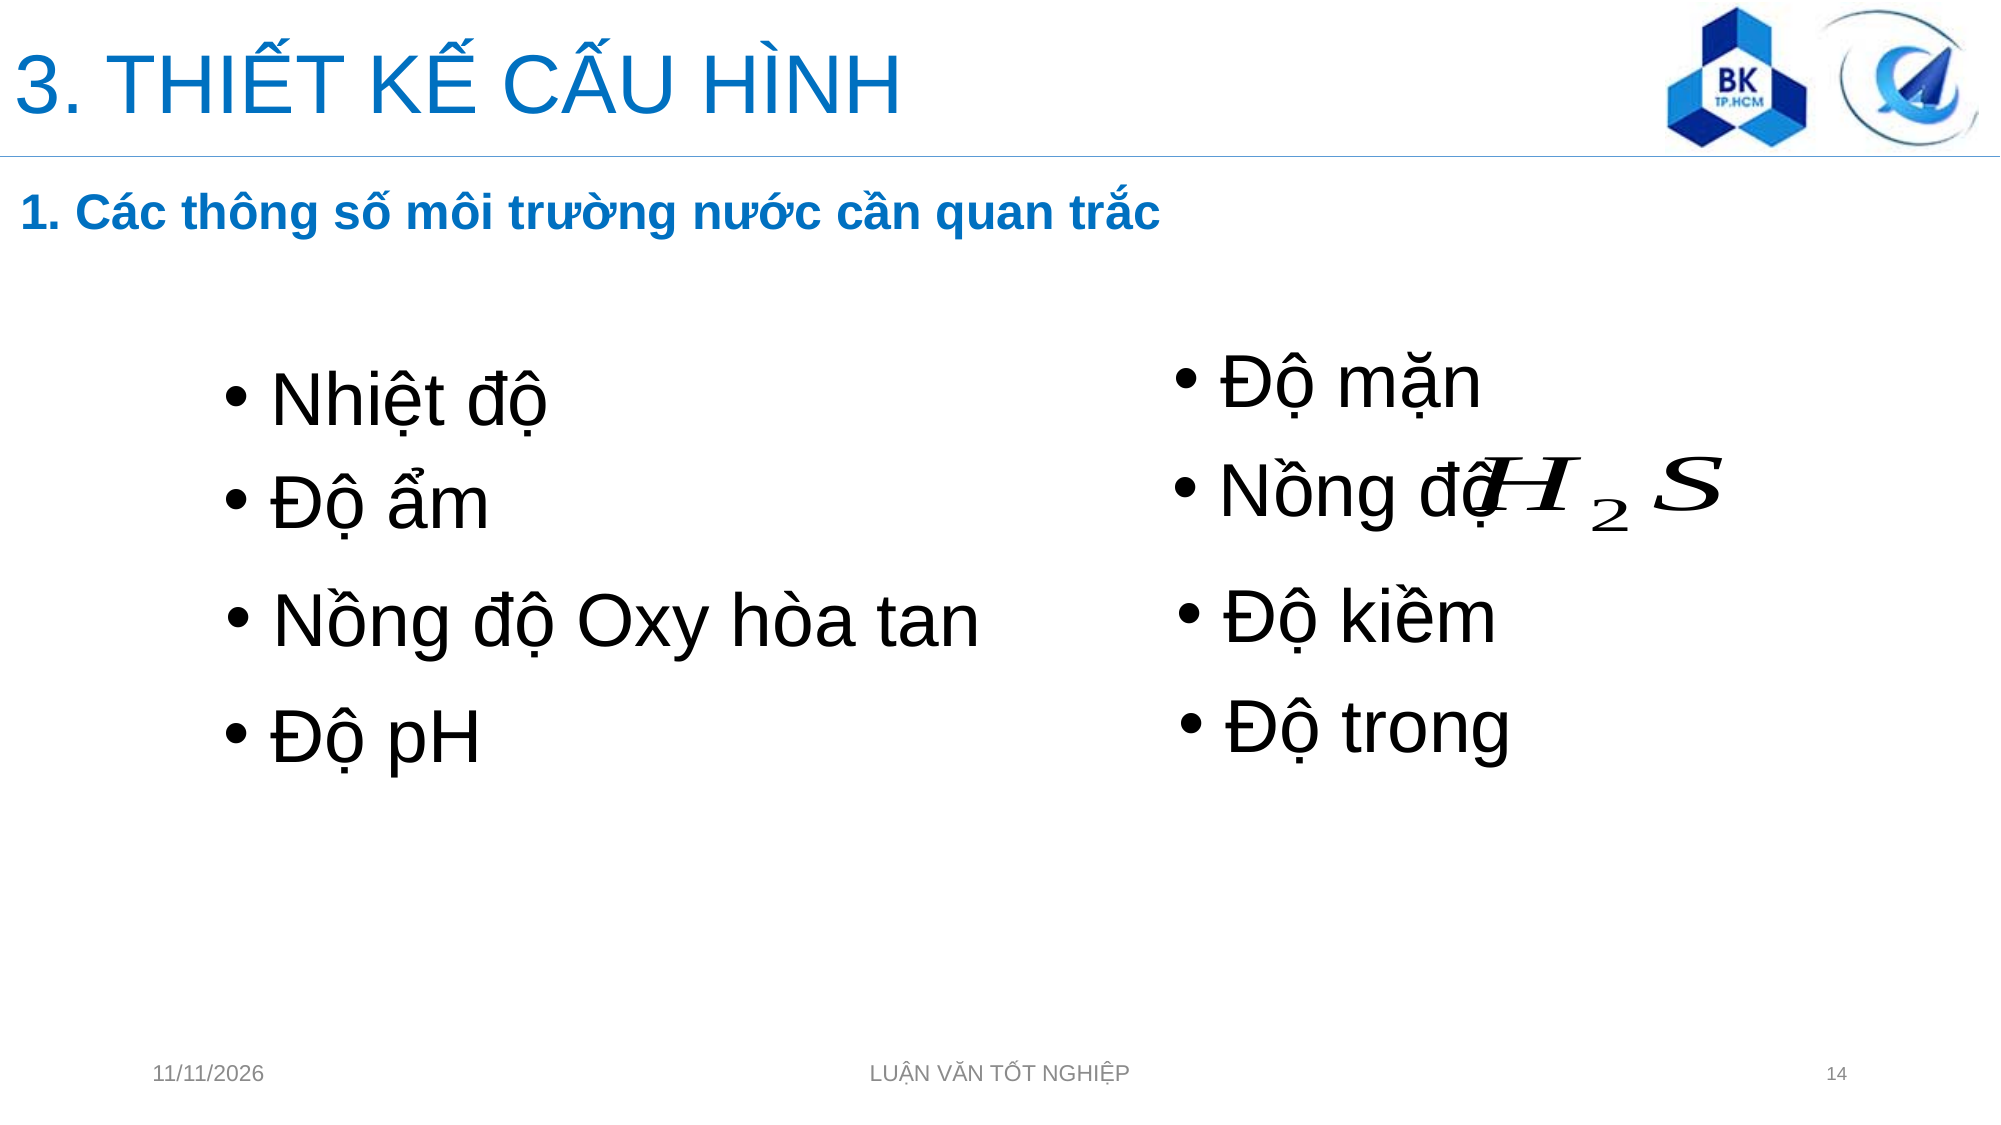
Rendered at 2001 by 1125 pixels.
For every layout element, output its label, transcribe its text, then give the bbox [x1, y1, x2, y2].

picture [1665, 2, 1979, 156]
text_box Độ kiềm [1161, 559, 1514, 665]
text_box Nồng độ [1157, 433, 1539, 539]
text_box Độ trong [1163, 669, 1528, 775]
slide_number 14 [1412, 1042, 1863, 1103]
text_box Độ pH [208, 680, 498, 786]
text_box 3. THIẾT KẾ CẤU HÌNH [0, 22, 1080, 138]
text_box Độ ẩm [208, 446, 507, 551]
text_box 1. Các thông số môi trường nước cần quan trắc [5, 172, 1177, 247]
footer LUẬN VĂN TỐT NGHIỆP [662, 1042, 1338, 1103]
text_box Nhiệt độ [208, 343, 565, 448]
text_box Nồng độ Oxy hòa tan [210, 563, 997, 669]
slide_number 30-Jun-19 [137, 1042, 588, 1103]
text_box Độ mặn [1158, 325, 1499, 430]
